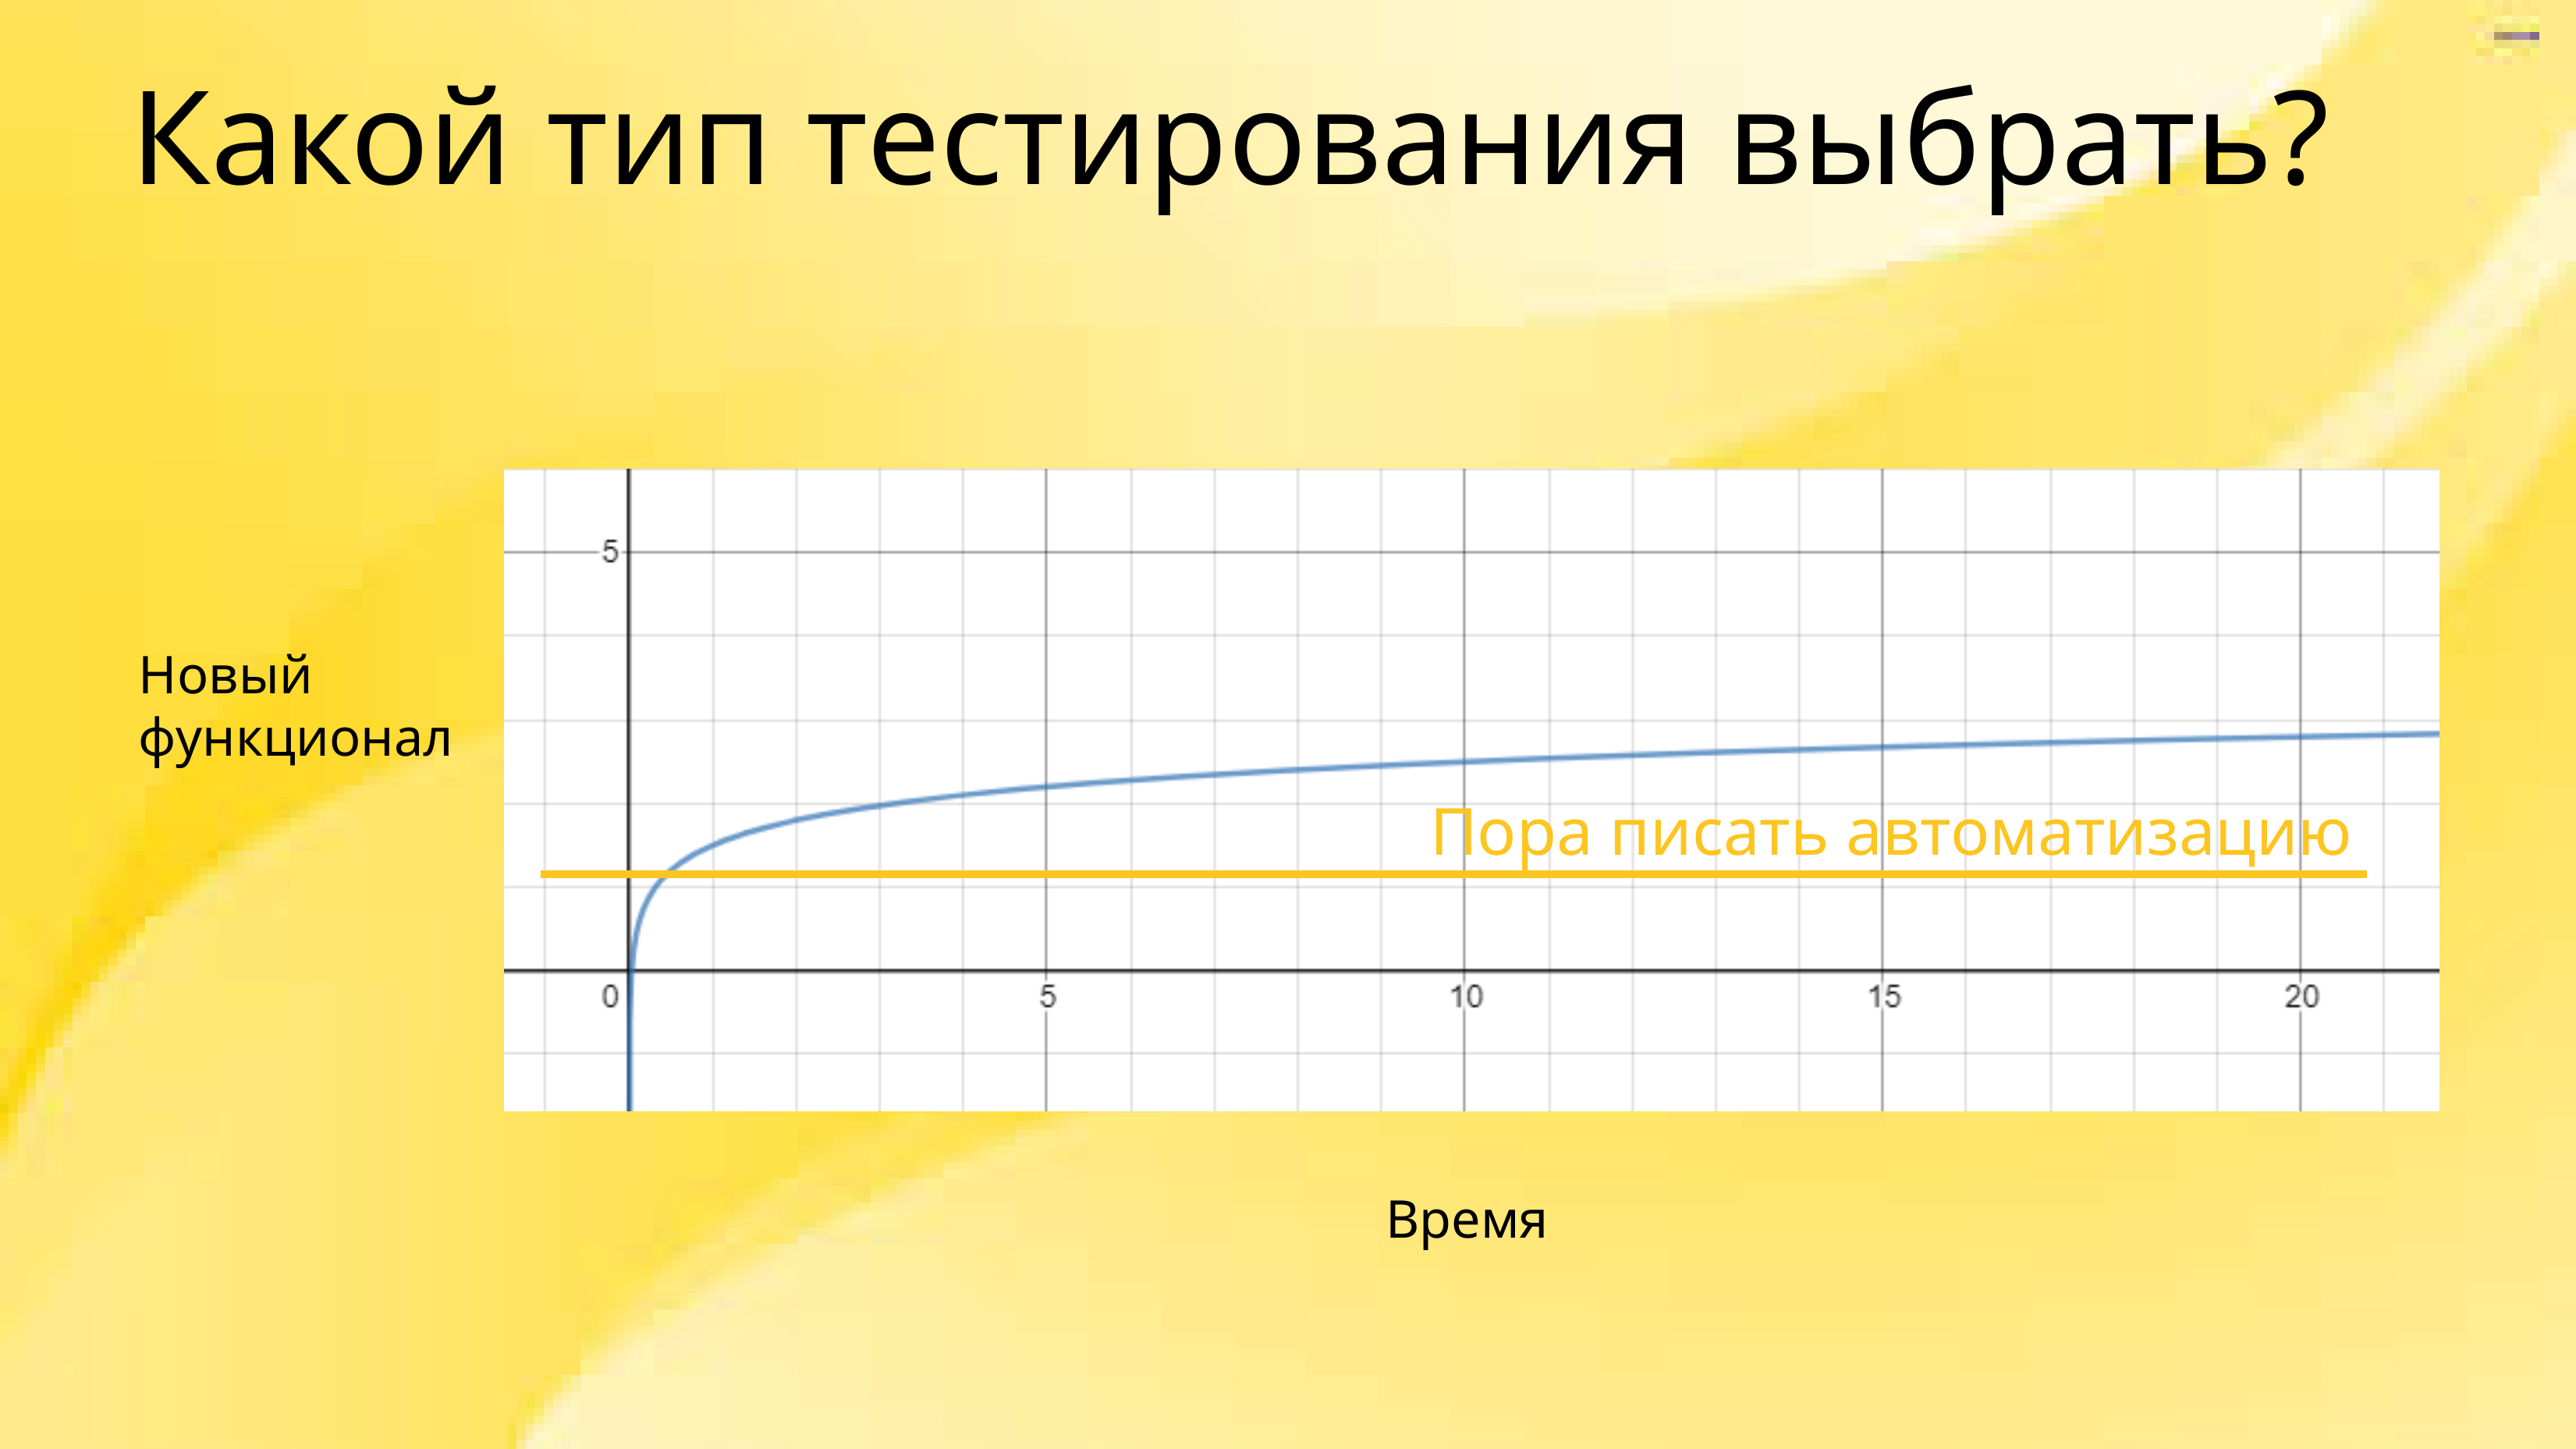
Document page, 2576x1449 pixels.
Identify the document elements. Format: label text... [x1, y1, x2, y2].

picture [0, 0, 2576, 1449]
text_box Какой тип тестирования выбрать? [119, 48, 2343, 217]
text_box Время [1374, 1180, 1561, 1255]
text_box Новый функционал [127, 636, 466, 773]
